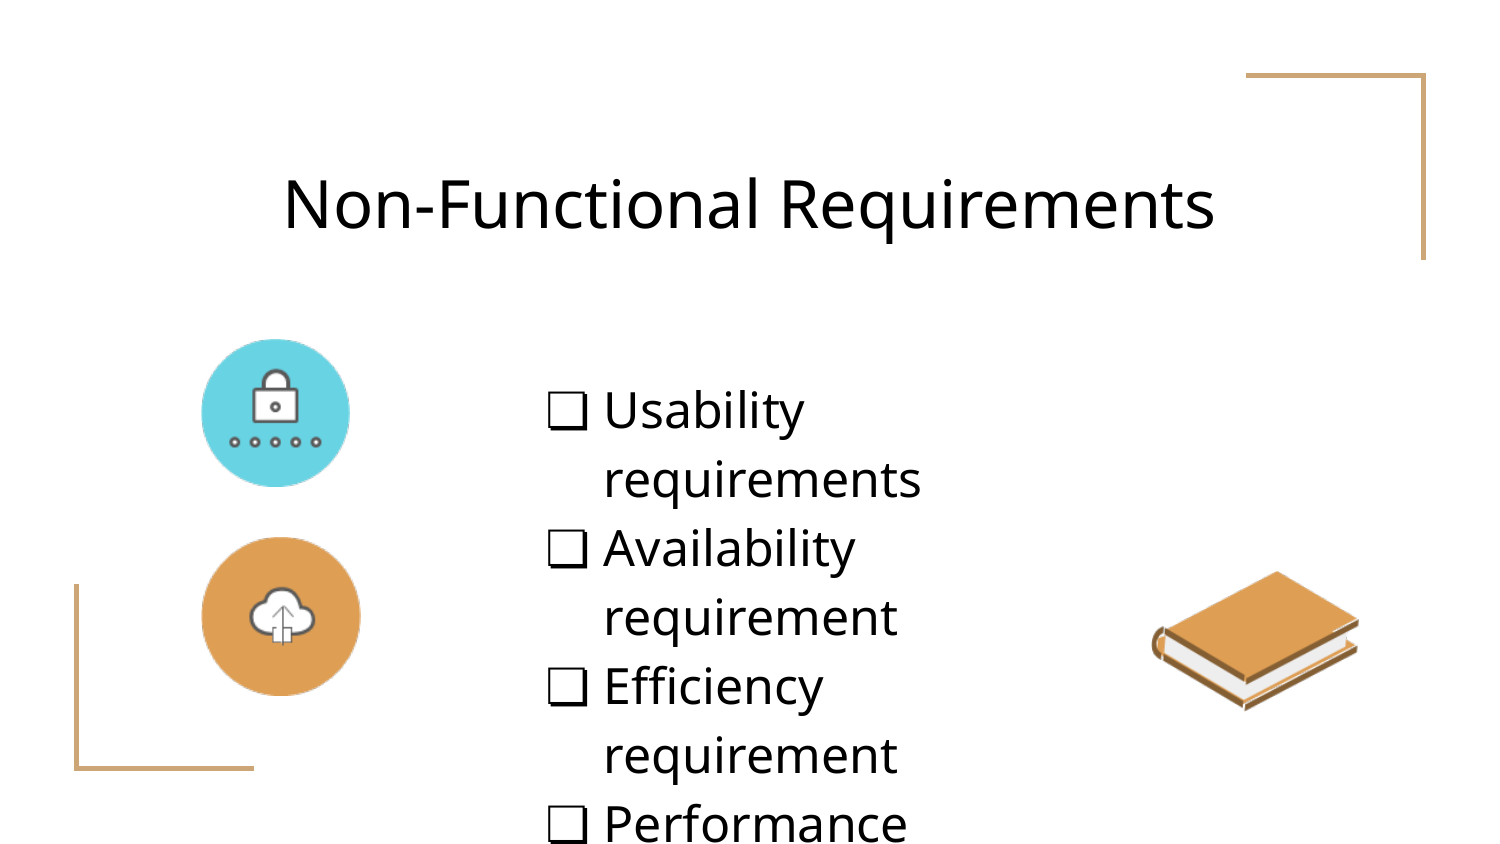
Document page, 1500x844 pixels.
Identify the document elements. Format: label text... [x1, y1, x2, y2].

text_box Usability requirements Availability requirement Efficiency requirement Performance requirement [513, 354, 1016, 844]
title Non-Functional Requirements [126, 146, 1374, 258]
picture [201, 537, 361, 696]
picture [1151, 571, 1359, 712]
picture [201, 339, 351, 487]
